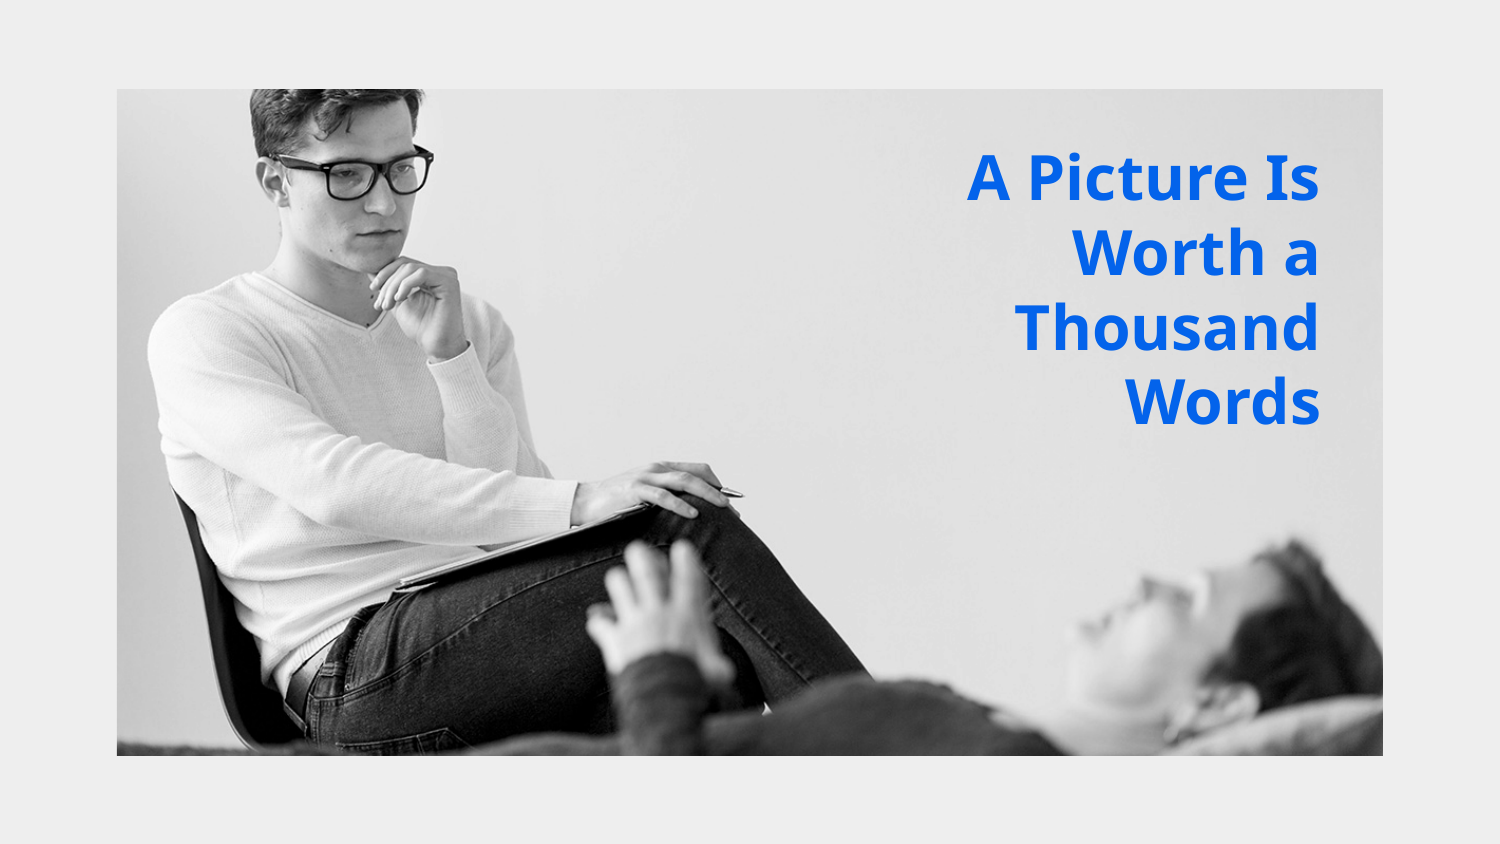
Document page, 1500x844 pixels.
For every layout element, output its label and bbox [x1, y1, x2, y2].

picture [116, 88, 1384, 756]
